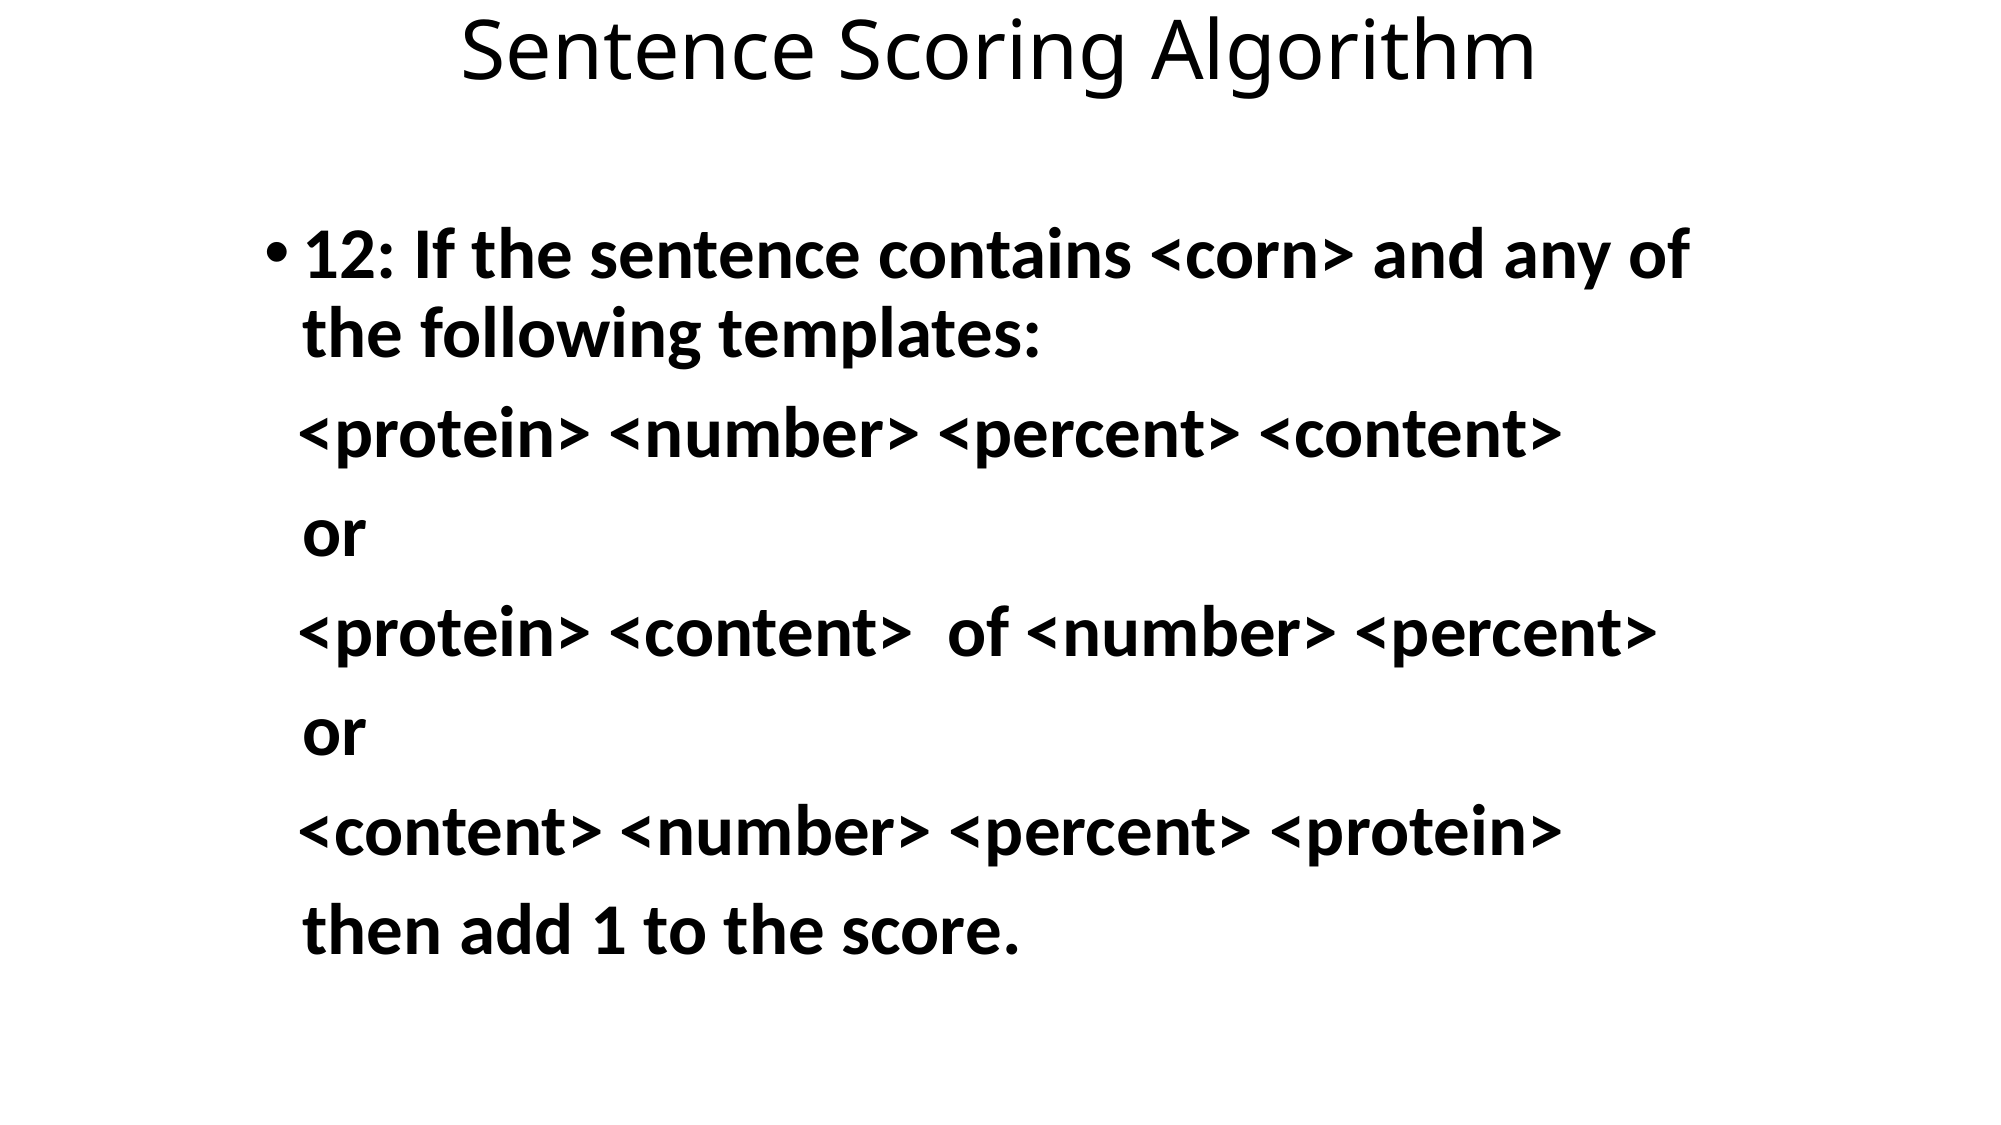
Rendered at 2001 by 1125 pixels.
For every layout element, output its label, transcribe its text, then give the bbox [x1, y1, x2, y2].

title Sentence Scoring Algorithm [324, 0, 1675, 99]
list 12: If the sentence contains <corn> and any of the following templates: <protein> <number> <percent> <content> or <protein> <content> of <number> <percent> or <content> <number> <percent> <protein> then add 1 to the score. [249, 99, 1750, 1125]
